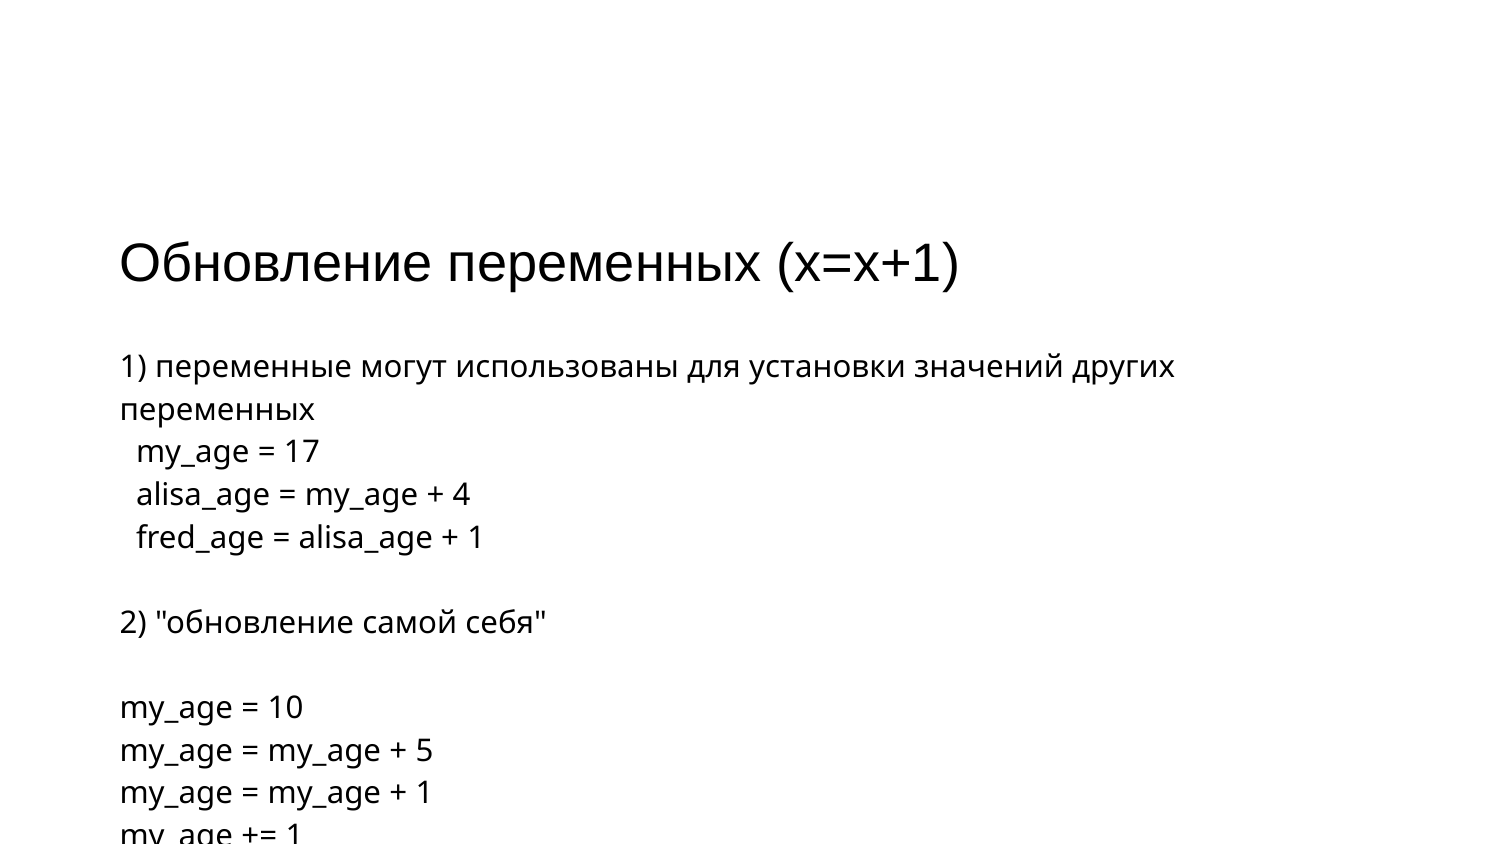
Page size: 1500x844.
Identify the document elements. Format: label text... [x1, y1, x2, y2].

list 1) переменные могут использованы для установки значений других переменных my_age = 17 alisa_age = my_age + 4 fred_age = alisa_age + 1 2) "обновление самой себя" my_age = 10 my_age = my_age + 5 my_age = my_age + 1 my_age += 1 [119, 341, 1381, 806]
title Обновление переменных (x=x+1) [119, 216, 1381, 305]
